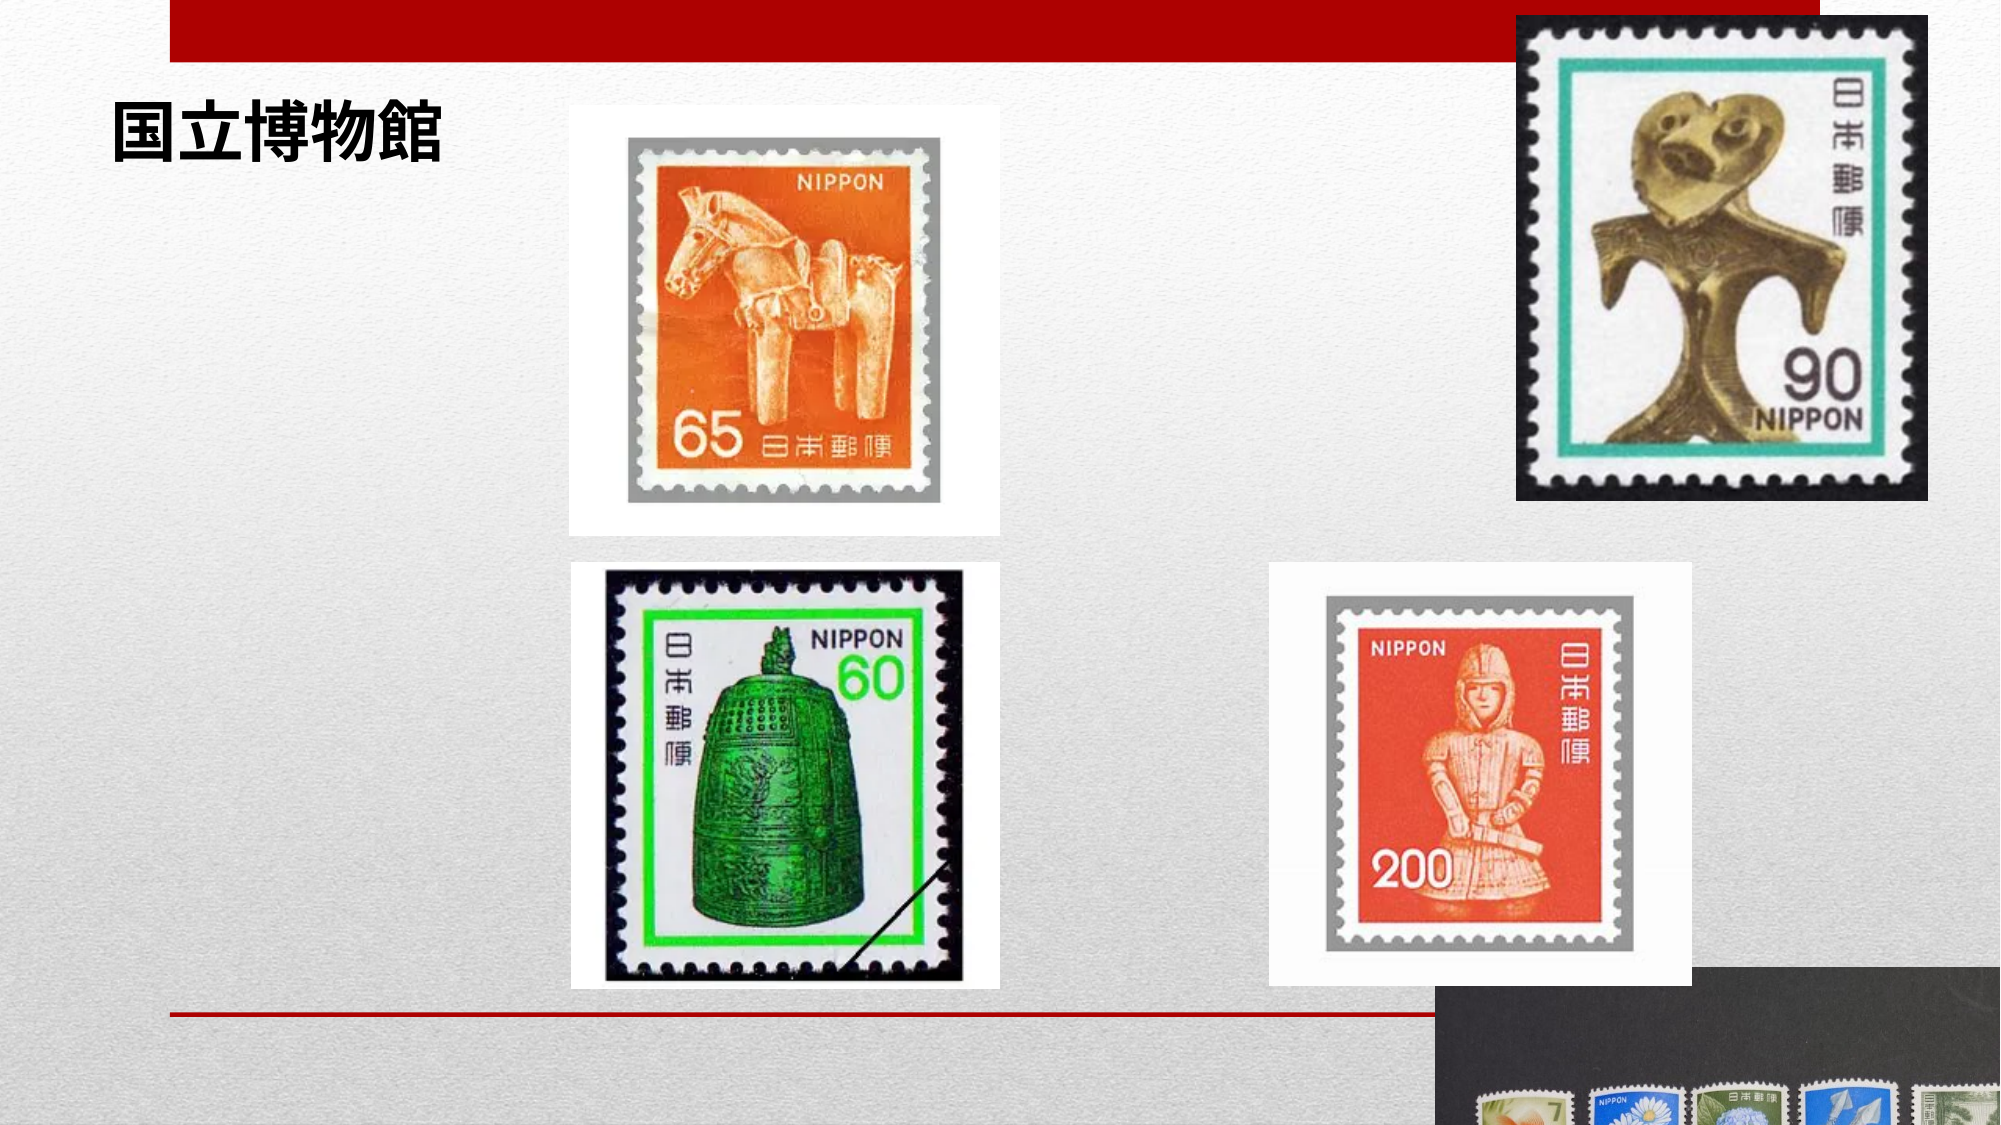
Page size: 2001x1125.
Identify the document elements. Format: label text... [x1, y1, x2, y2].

picture [1515, 14, 1928, 501]
picture [568, 104, 1001, 536]
text_box 国立博物館 [95, 82, 1510, 177]
picture [570, 561, 1001, 990]
picture [1268, 561, 2000, 1125]
